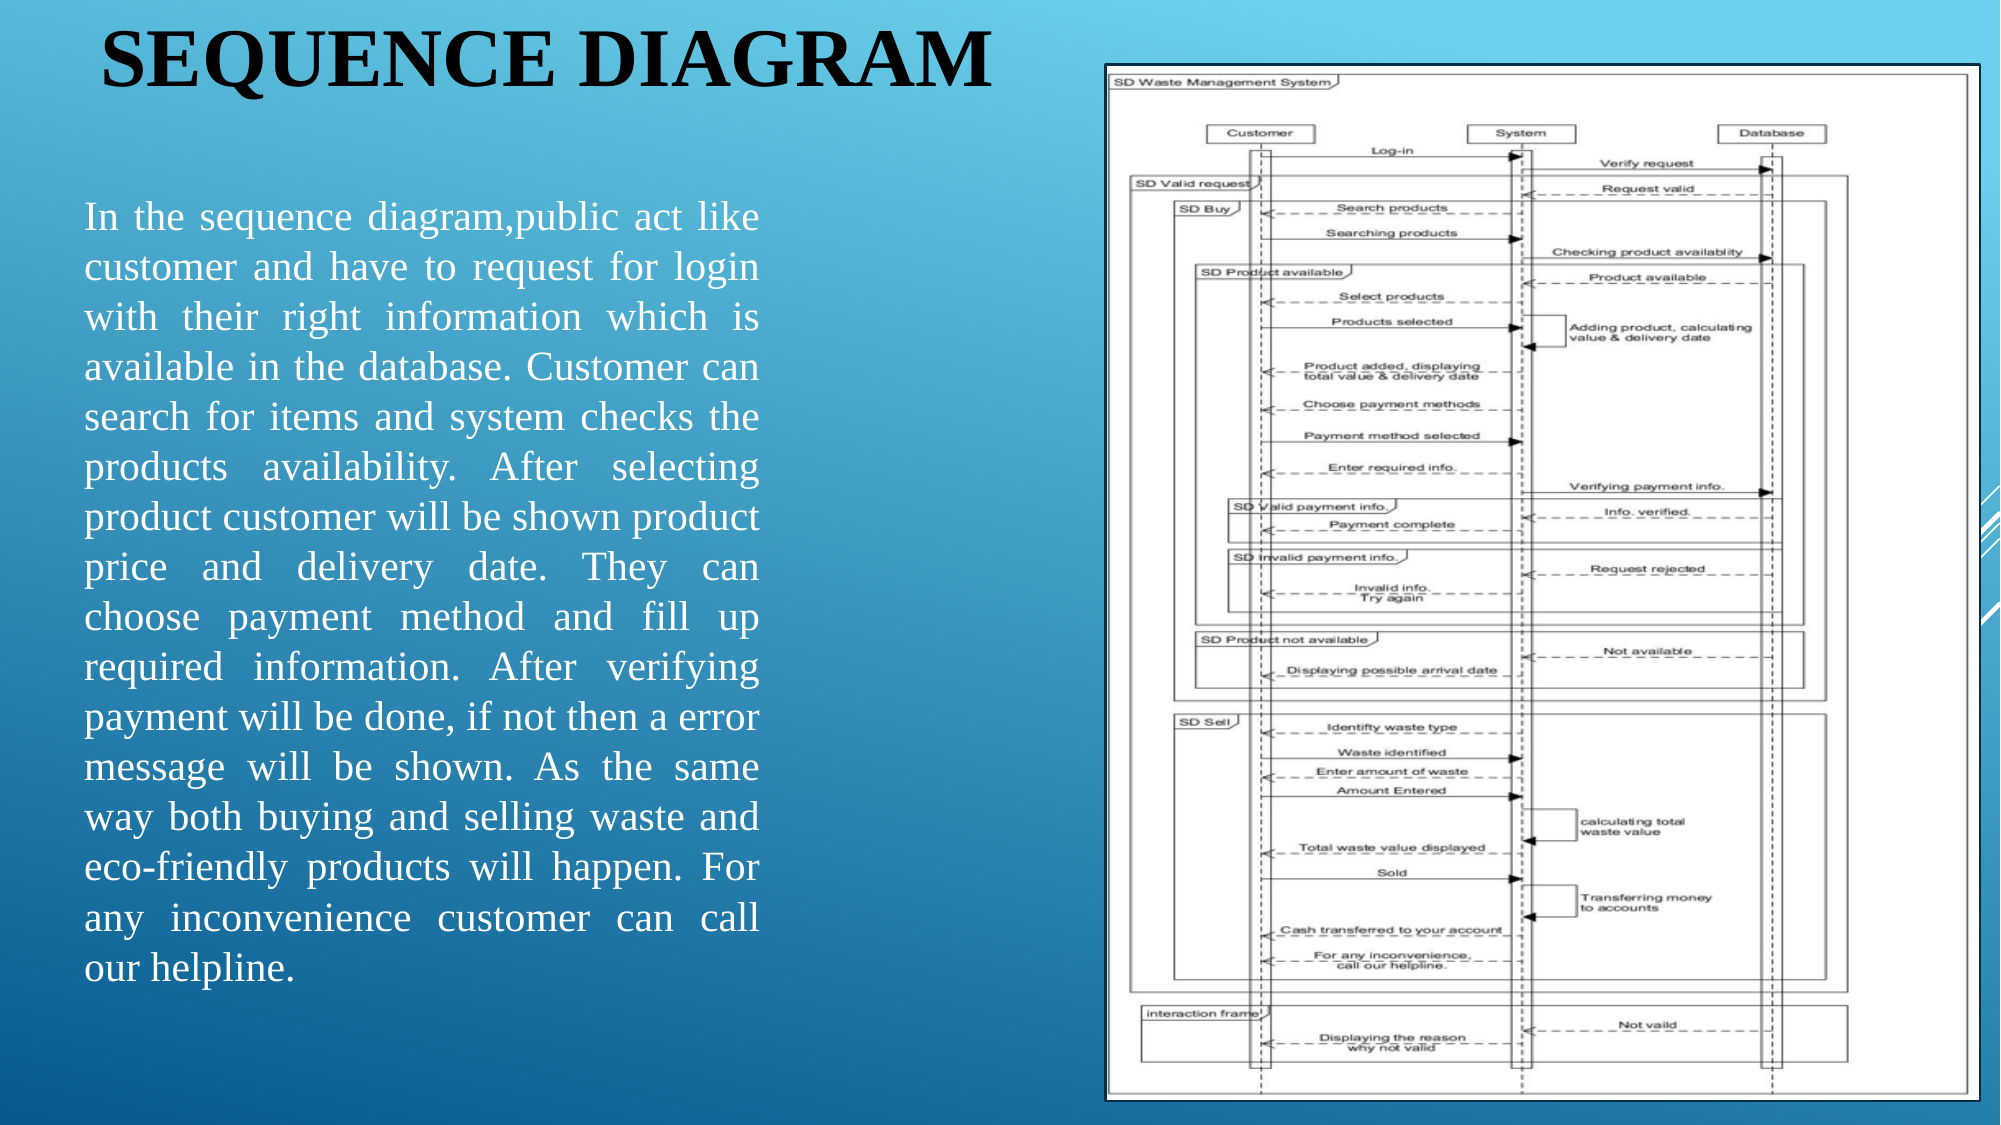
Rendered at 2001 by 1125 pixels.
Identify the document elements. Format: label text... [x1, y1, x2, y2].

list In the sequence diagram,public act like customer and have to request for login with their right information which is available in the database. Customer can search for items and system checks the products availability. After selecting product customer will be shown product price and delivery date. They can choose payment method and fill up required information. After verifying payment will be done, if not then a error message will be shown. As the same way both buying and selling waste and eco-friendly products will happen. For any inconvenience customer can call our helpline. [69, 181, 776, 1005]
title SEQUENCE DIAGRAM [85, 18, 1059, 111]
text_box [1104, 63, 1981, 1102]
